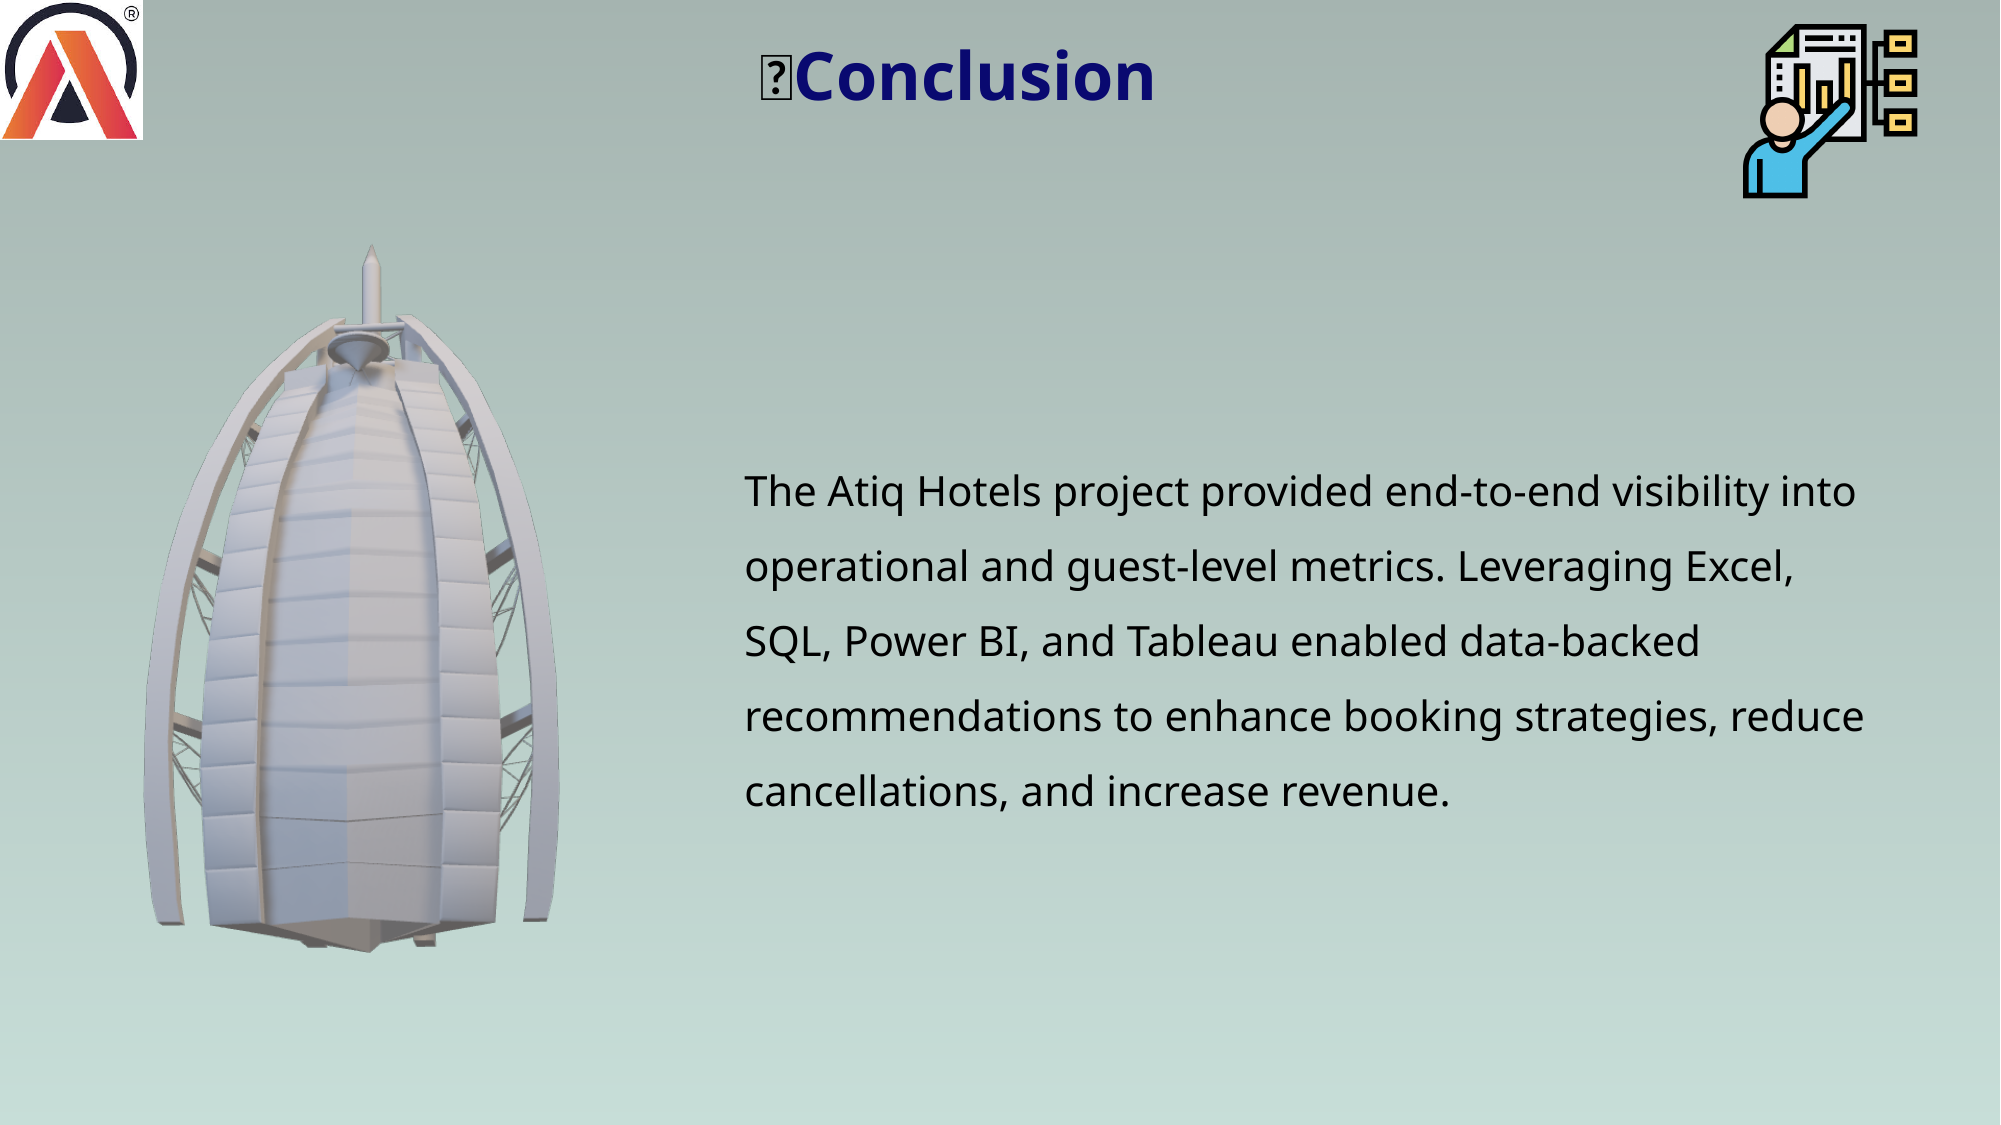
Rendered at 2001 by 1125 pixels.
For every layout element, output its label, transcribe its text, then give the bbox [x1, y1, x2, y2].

text_box 🔚Conclusion [235, 26, 1683, 122]
text_box The Atiq Hotels project provided end-to-end visibility into operational and guest-level metrics. Leveraging Excel, SQL, Power BI, and Tableau enabled data-backed recommendations to enhance booking strategies, reduce cancellations, and increase revenue. [729, 432, 1895, 823]
picture [0, 0, 592, 955]
picture [1740, 21, 1920, 201]
